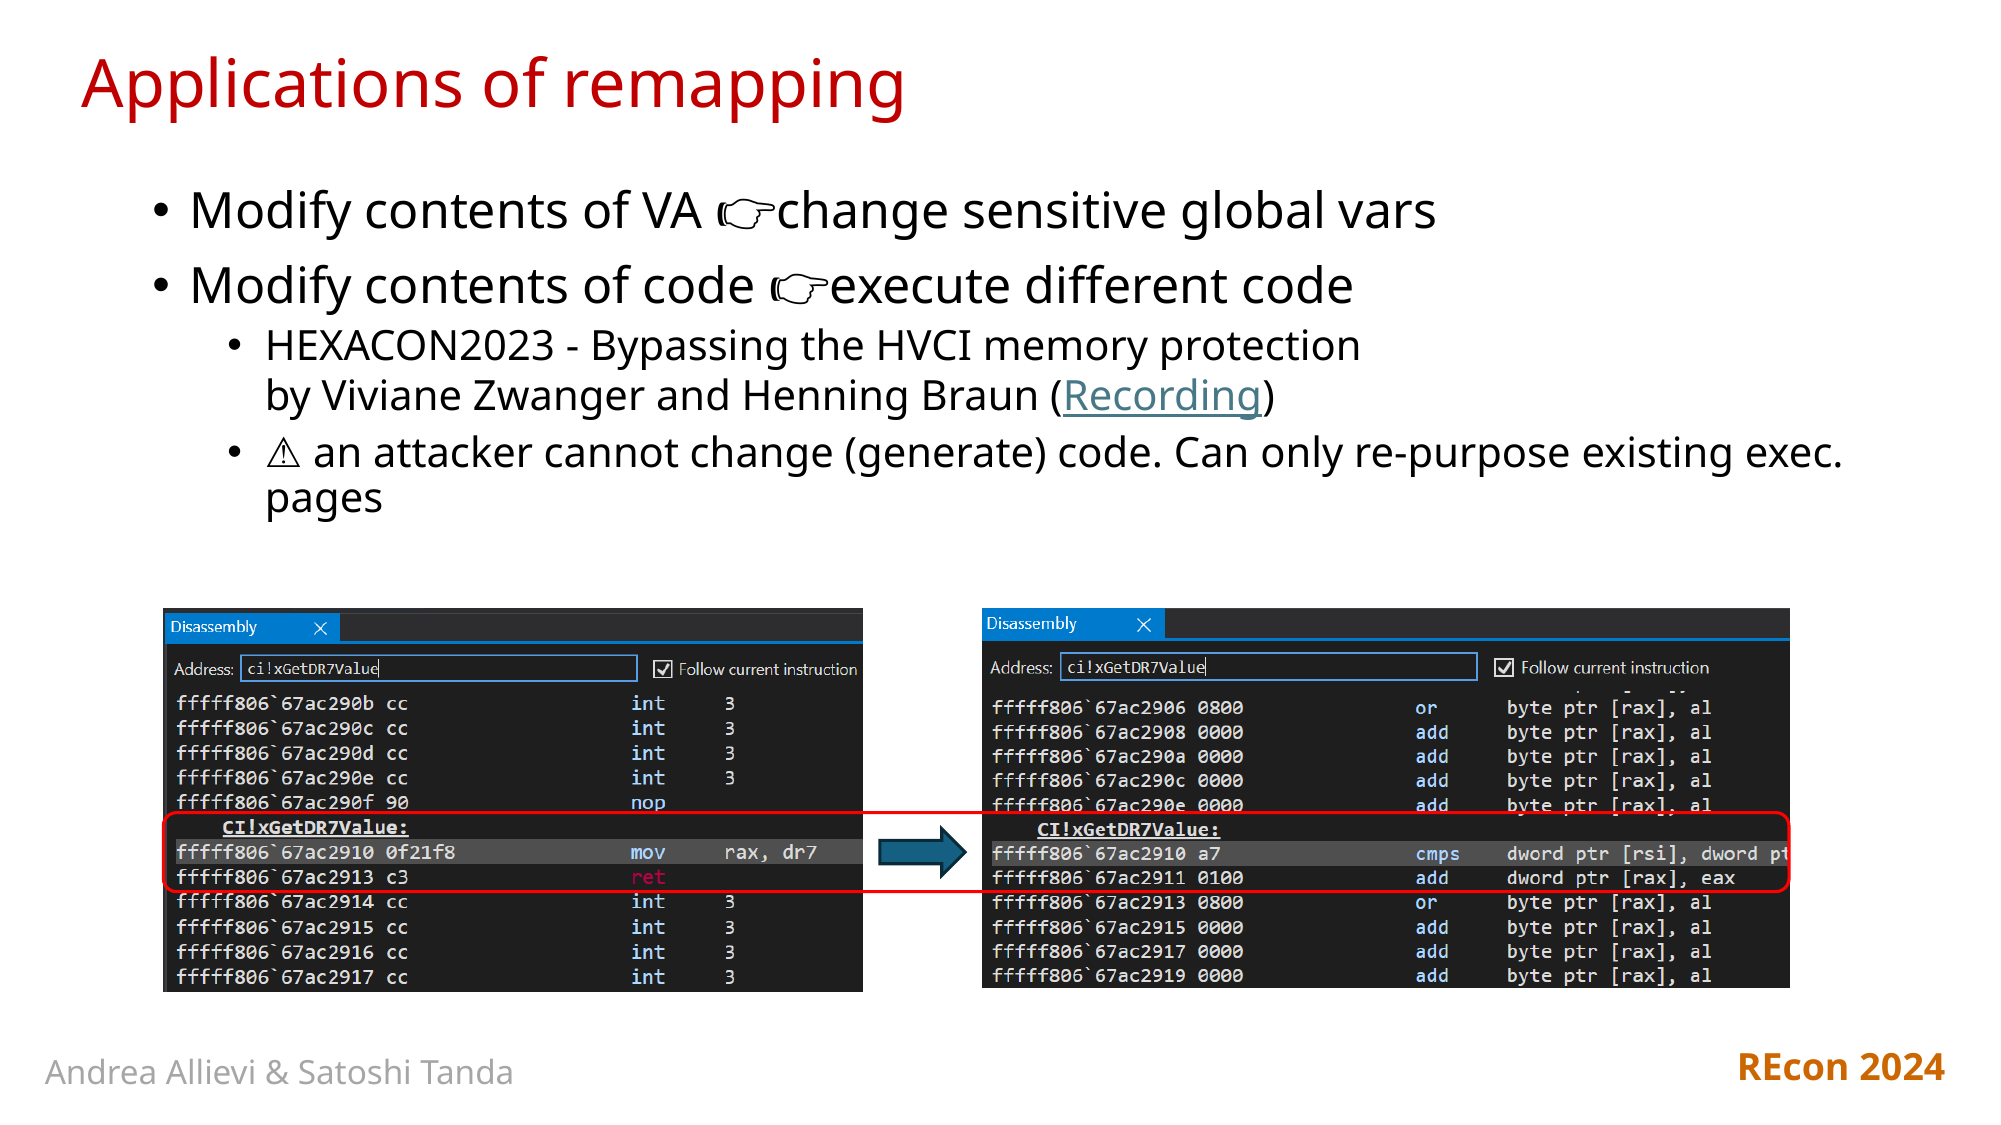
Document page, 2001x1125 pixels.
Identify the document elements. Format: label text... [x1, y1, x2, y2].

text_box Applications of remapping [66, 27, 1792, 144]
picture [162, 607, 863, 992]
text_box [863, 811, 981, 894]
list Modify contents of VA 👉change sensitive global vars Modify contents of code 👉execute different code HEXACON2023 - Bypassing the HVCI memory protection by Viviane Zwanger and Henning Braun (Recording) ⚠️ an attacker cannot change (generate) code. Can only re-purpose existing exec. pages [137, 177, 1863, 892]
picture [981, 607, 1790, 989]
